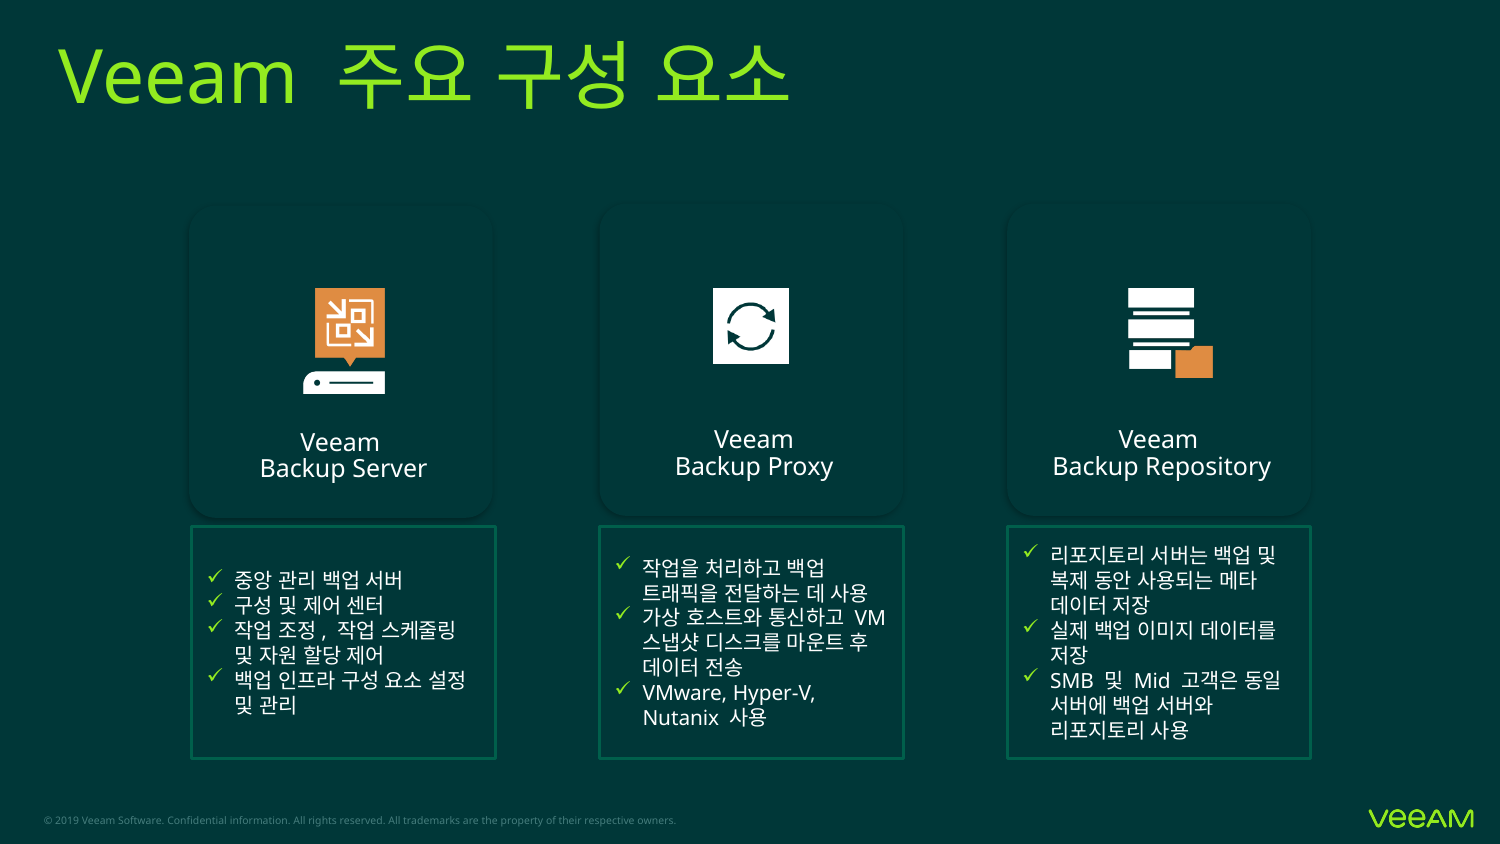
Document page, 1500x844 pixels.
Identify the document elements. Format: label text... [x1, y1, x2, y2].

picture [713, 287, 790, 364]
text_box 작업을 처리하고 백업 트래픽을 전달하는 데 사용 가상 호스트와 통신하고 VM 스냅샷 디스크를 마운트 후 데이터 전송 VMware, Hyper-V, Nutanix 사용 [597, 524, 905, 761]
text_box Veeam Backup Repository [1006, 202, 1312, 517]
picture [1127, 287, 1214, 378]
picture [302, 287, 385, 394]
text_box 중앙 관리 백업 서버 구성 및 제어 센터 작업 조정, 작업 스케줄링 및 자원 할당 제어 백업 인프라 구성 요소 설정 및 관리 [190, 524, 498, 761]
picture [1368, 809, 1474, 828]
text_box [1006, 526, 1312, 759]
text_box Veeam Backup Server [188, 204, 494, 519]
text_box Veeam Backup Proxy [598, 202, 904, 517]
title Veeam 주요 구성 요소 [59, 28, 1432, 119]
